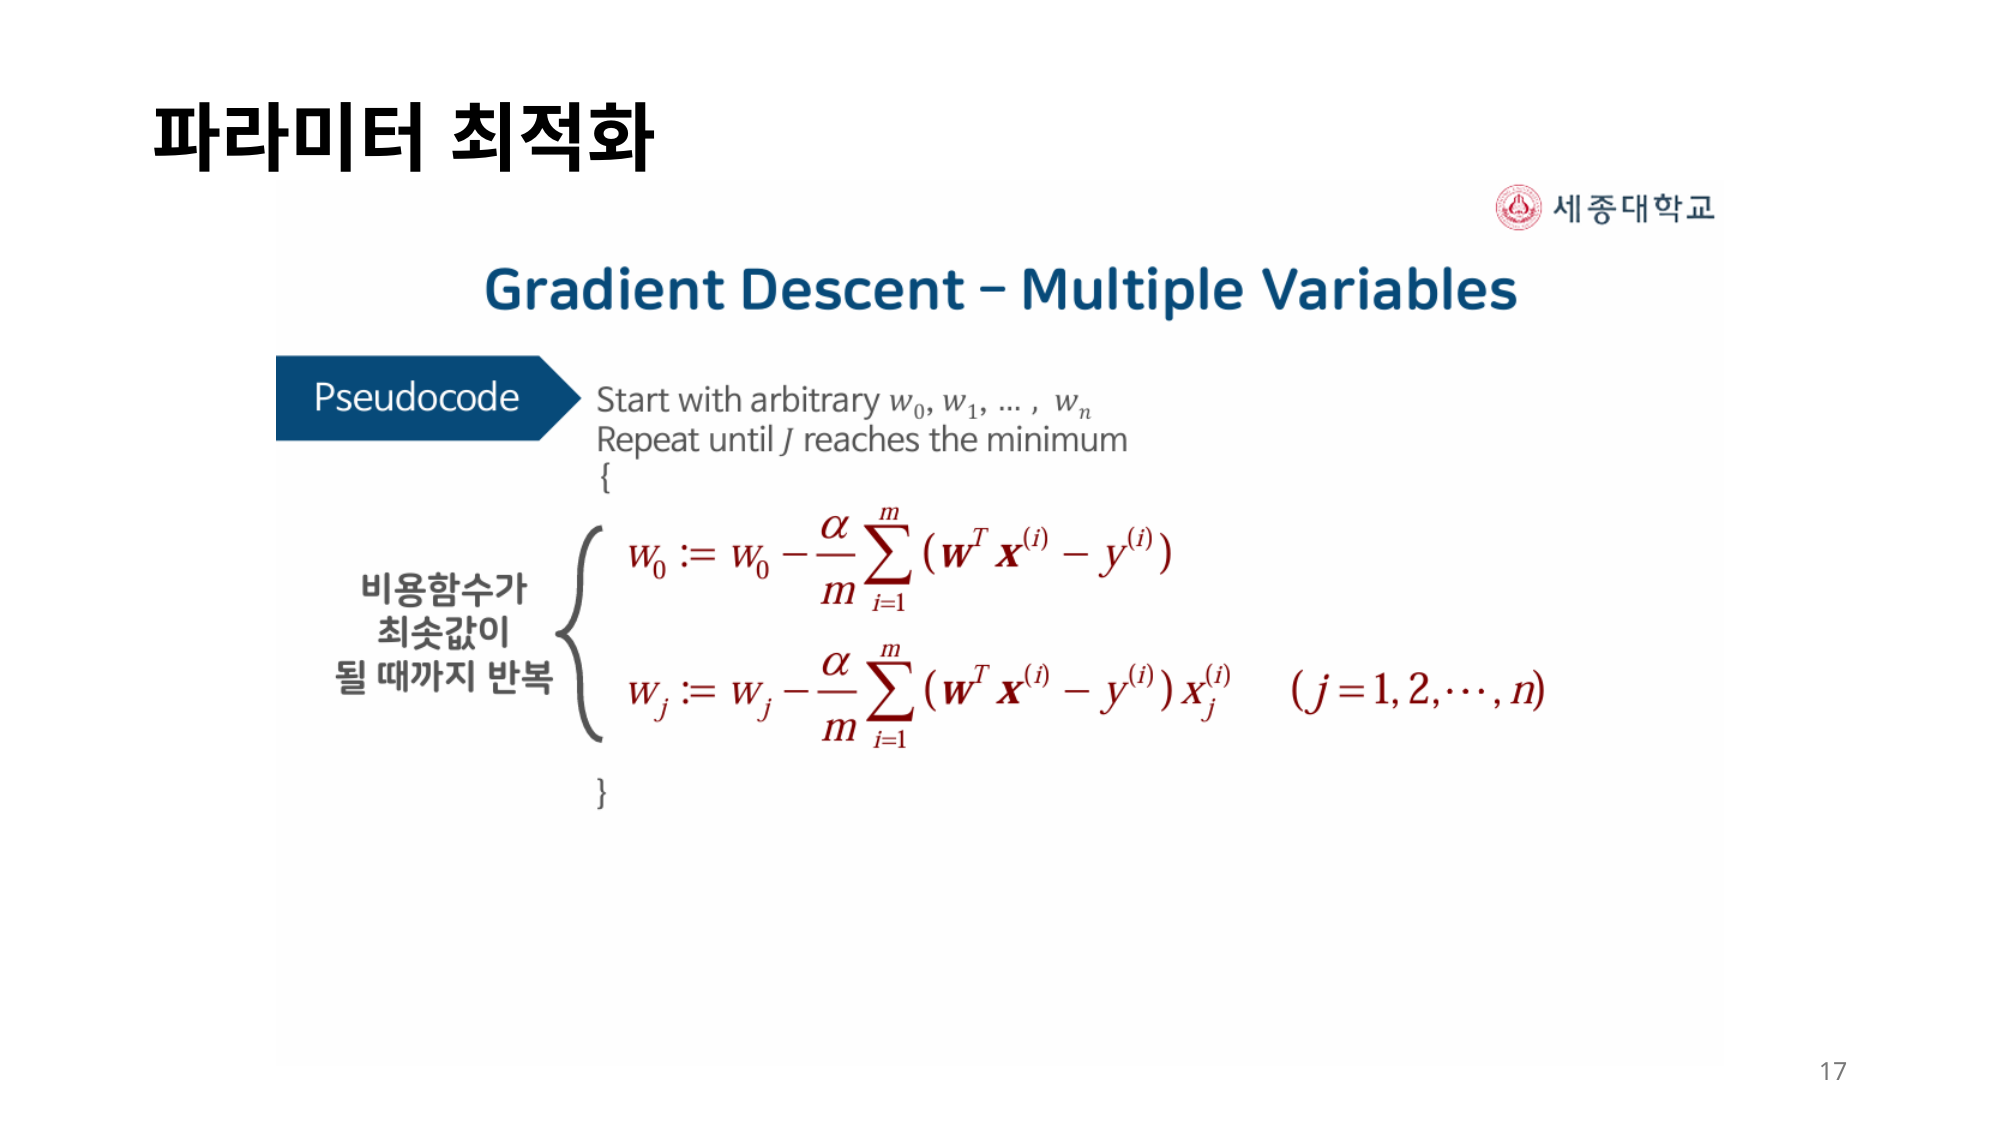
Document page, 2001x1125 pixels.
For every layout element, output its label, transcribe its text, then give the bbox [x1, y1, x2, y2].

title 파라미터 최적화 [137, 59, 1000, 223]
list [276, 180, 1724, 1066]
slide_number 17 [1412, 1042, 1863, 1103]
